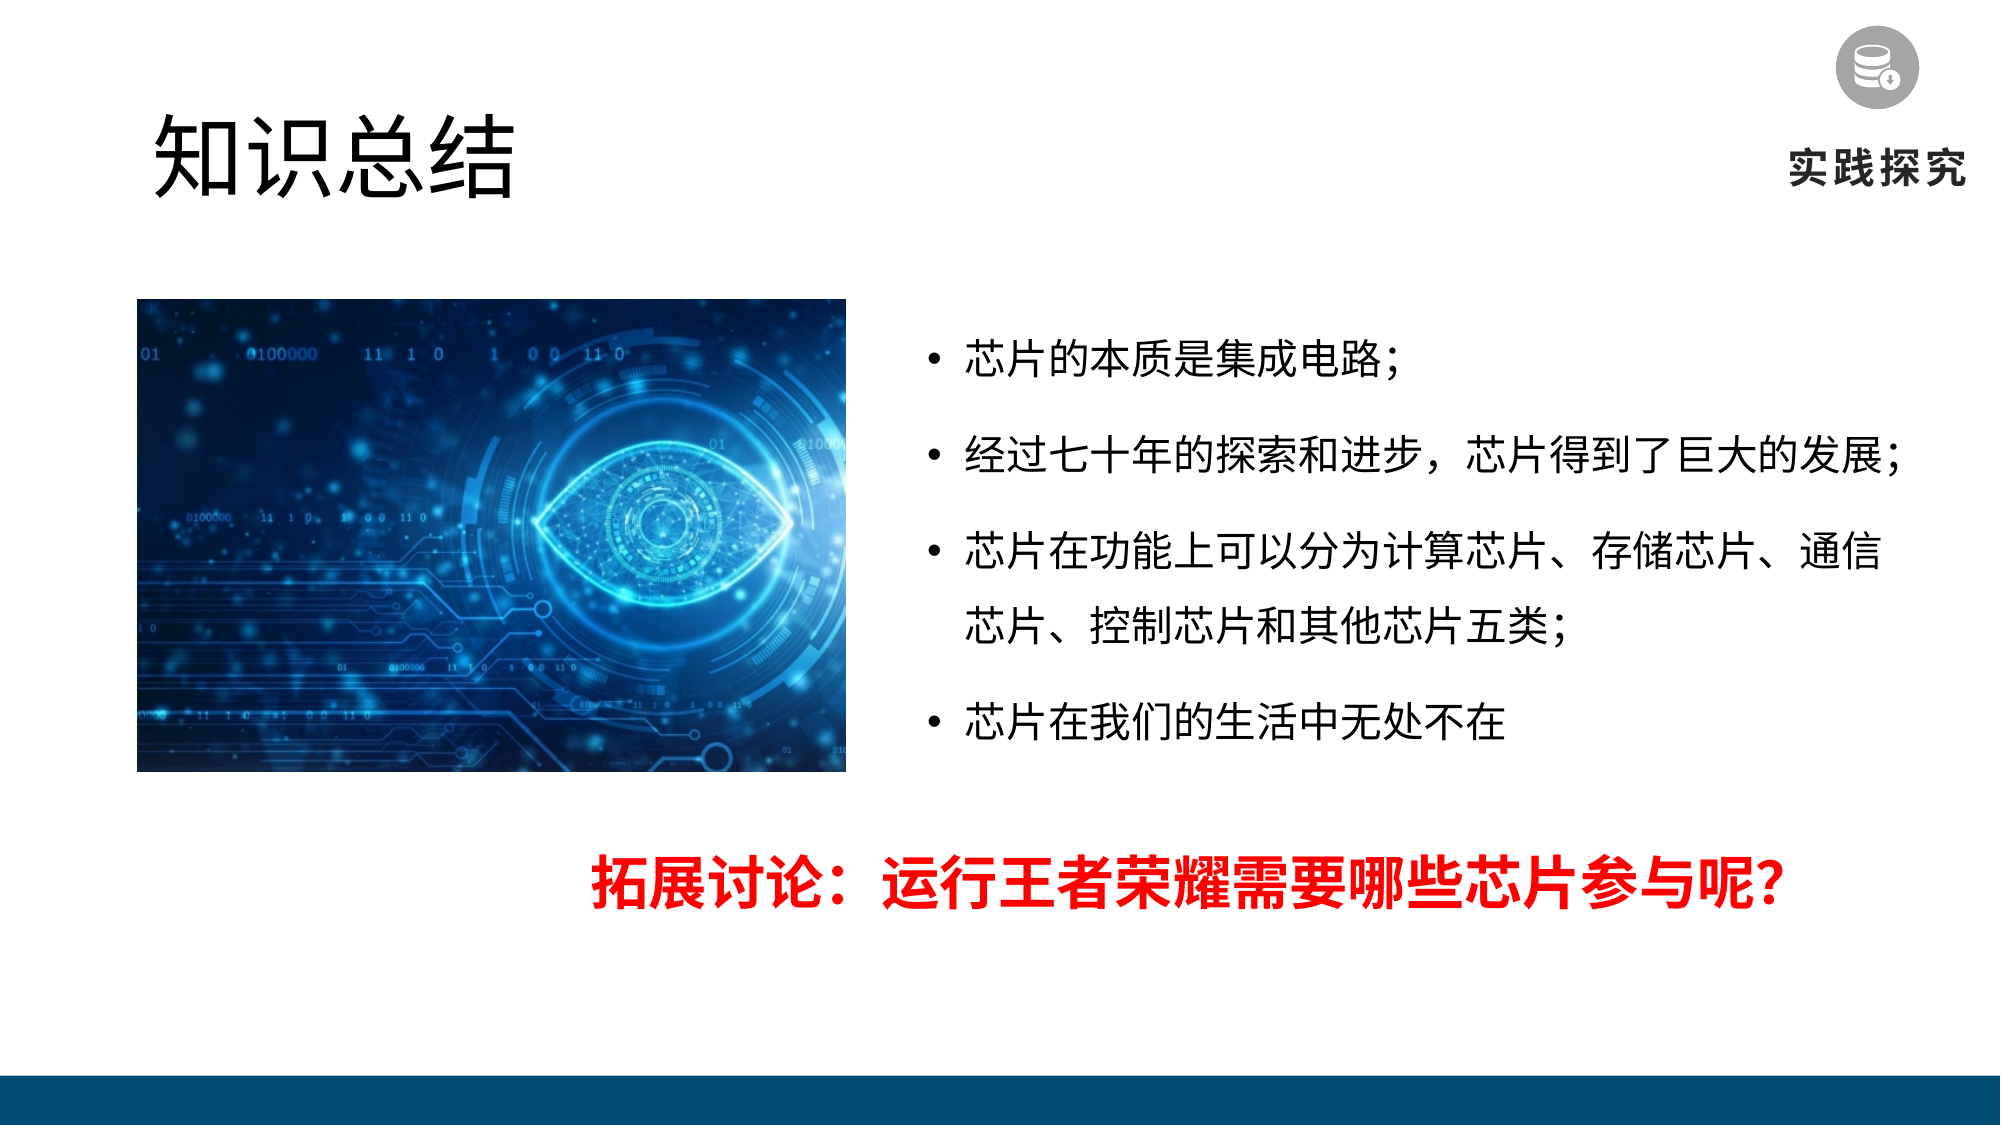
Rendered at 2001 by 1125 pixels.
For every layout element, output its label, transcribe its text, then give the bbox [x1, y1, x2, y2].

text_box [1842, 1075, 2000, 1125]
text_box [1853, 43, 1902, 92]
text_box 拓展讨论：运行王者荣耀需要哪些芯片参与呢？ [575, 804, 1842, 1125]
picture [137, 299, 846, 772]
text_box [1832, 22, 1923, 113]
title 知识总结 [137, 52, 1863, 271]
text_box [0, 1075, 575, 1125]
list 芯片的本质是集成电路； 经过七十年的探索和进步，芯片得到了巨大的发展； 芯片在功能上可以分为计算芯片、存储芯片、通信芯片、控制芯片和其他芯片五类； 芯片在我们的生活中无处不在 [911, 300, 1937, 1015]
text_box 实践探究 [1656, 124, 2000, 193]
